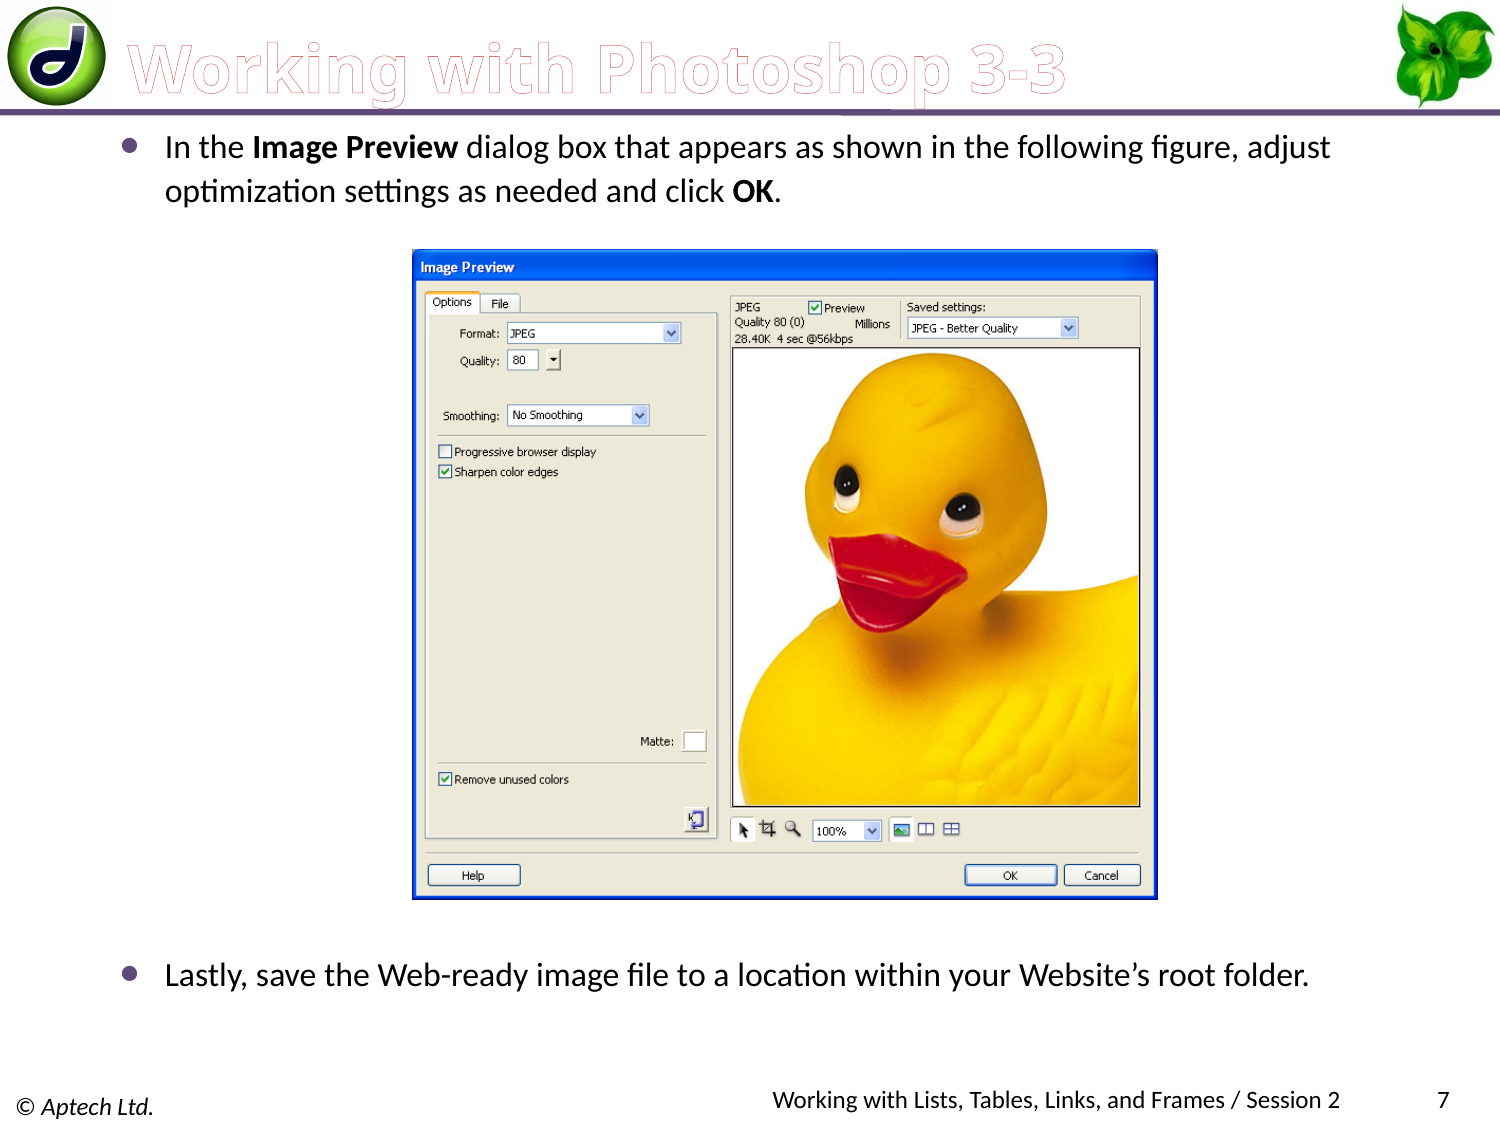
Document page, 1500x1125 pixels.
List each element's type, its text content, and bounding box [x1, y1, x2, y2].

footer Working with Lists, Tables, Links, and Frames / Session 2 [375, 1084, 1363, 1113]
text_box In the Image Preview dialog box that appears as shown in the following figure, adjust optimization settings as needed and click OK. [74, 125, 1413, 250]
picture [0, 0, 113, 109]
title Working with Photoshop 3-3 [112, 32, 1363, 101]
text_box Lastly, save the Web-ready image file to a location within your Website’s root folder. [74, 937, 1413, 1050]
picture [1387, 0, 1500, 109]
slide_number 7 [1363, 1084, 1465, 1113]
picture [412, 249, 1158, 901]
